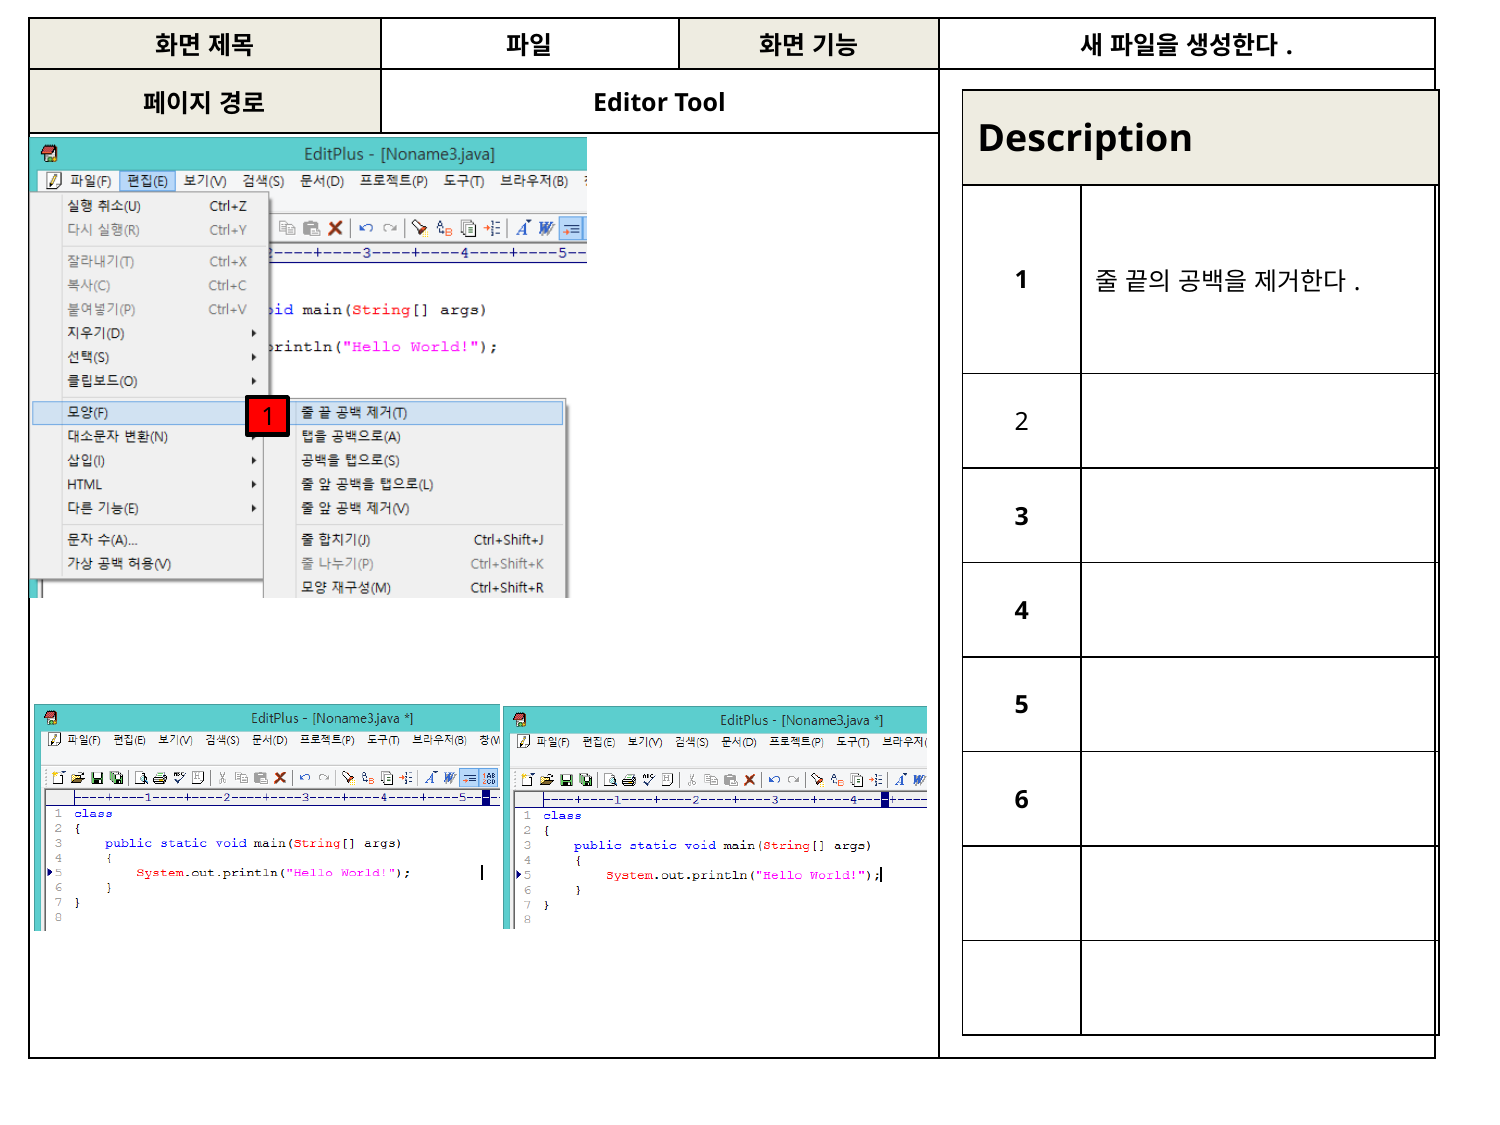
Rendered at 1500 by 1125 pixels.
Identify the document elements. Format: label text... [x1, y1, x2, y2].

table_header 화면 기능 [680, 19, 938, 68]
picture [503, 706, 927, 929]
table_cell [1082, 658, 1438, 751]
table_cell Editor Tool [382, 70, 938, 132]
table_cell 4 [963, 563, 1080, 656]
table_cell [30, 134, 938, 1057]
picture [33, 703, 501, 932]
table_cell 2 [963, 374, 1080, 467]
table_cell 5 [963, 658, 1080, 751]
table_header Description [963, 91, 1438, 184]
table_cell 6 [963, 752, 1080, 845]
table_cell 3 [963, 469, 1080, 562]
table_cell [963, 941, 1080, 1034]
table_cell [1082, 941, 1438, 1034]
table_cell 줄 끝의 공백을 제거한다. [1082, 186, 1438, 373]
table_cell [1082, 563, 1438, 656]
table_header 파일 [382, 19, 678, 68]
table_header 새 파일을 생성한다. [940, 19, 1434, 68]
picture [29, 136, 587, 599]
table_header 화면 제목 [30, 19, 380, 68]
table_cell [940, 70, 1434, 1057]
table_cell 1 [963, 186, 1080, 373]
table_cell [1082, 847, 1438, 940]
table_cell 페이지 경로 [30, 70, 380, 132]
table_cell [1082, 374, 1438, 467]
table_cell [1082, 469, 1438, 562]
table_cell [1082, 752, 1438, 845]
table_cell [963, 847, 1080, 940]
